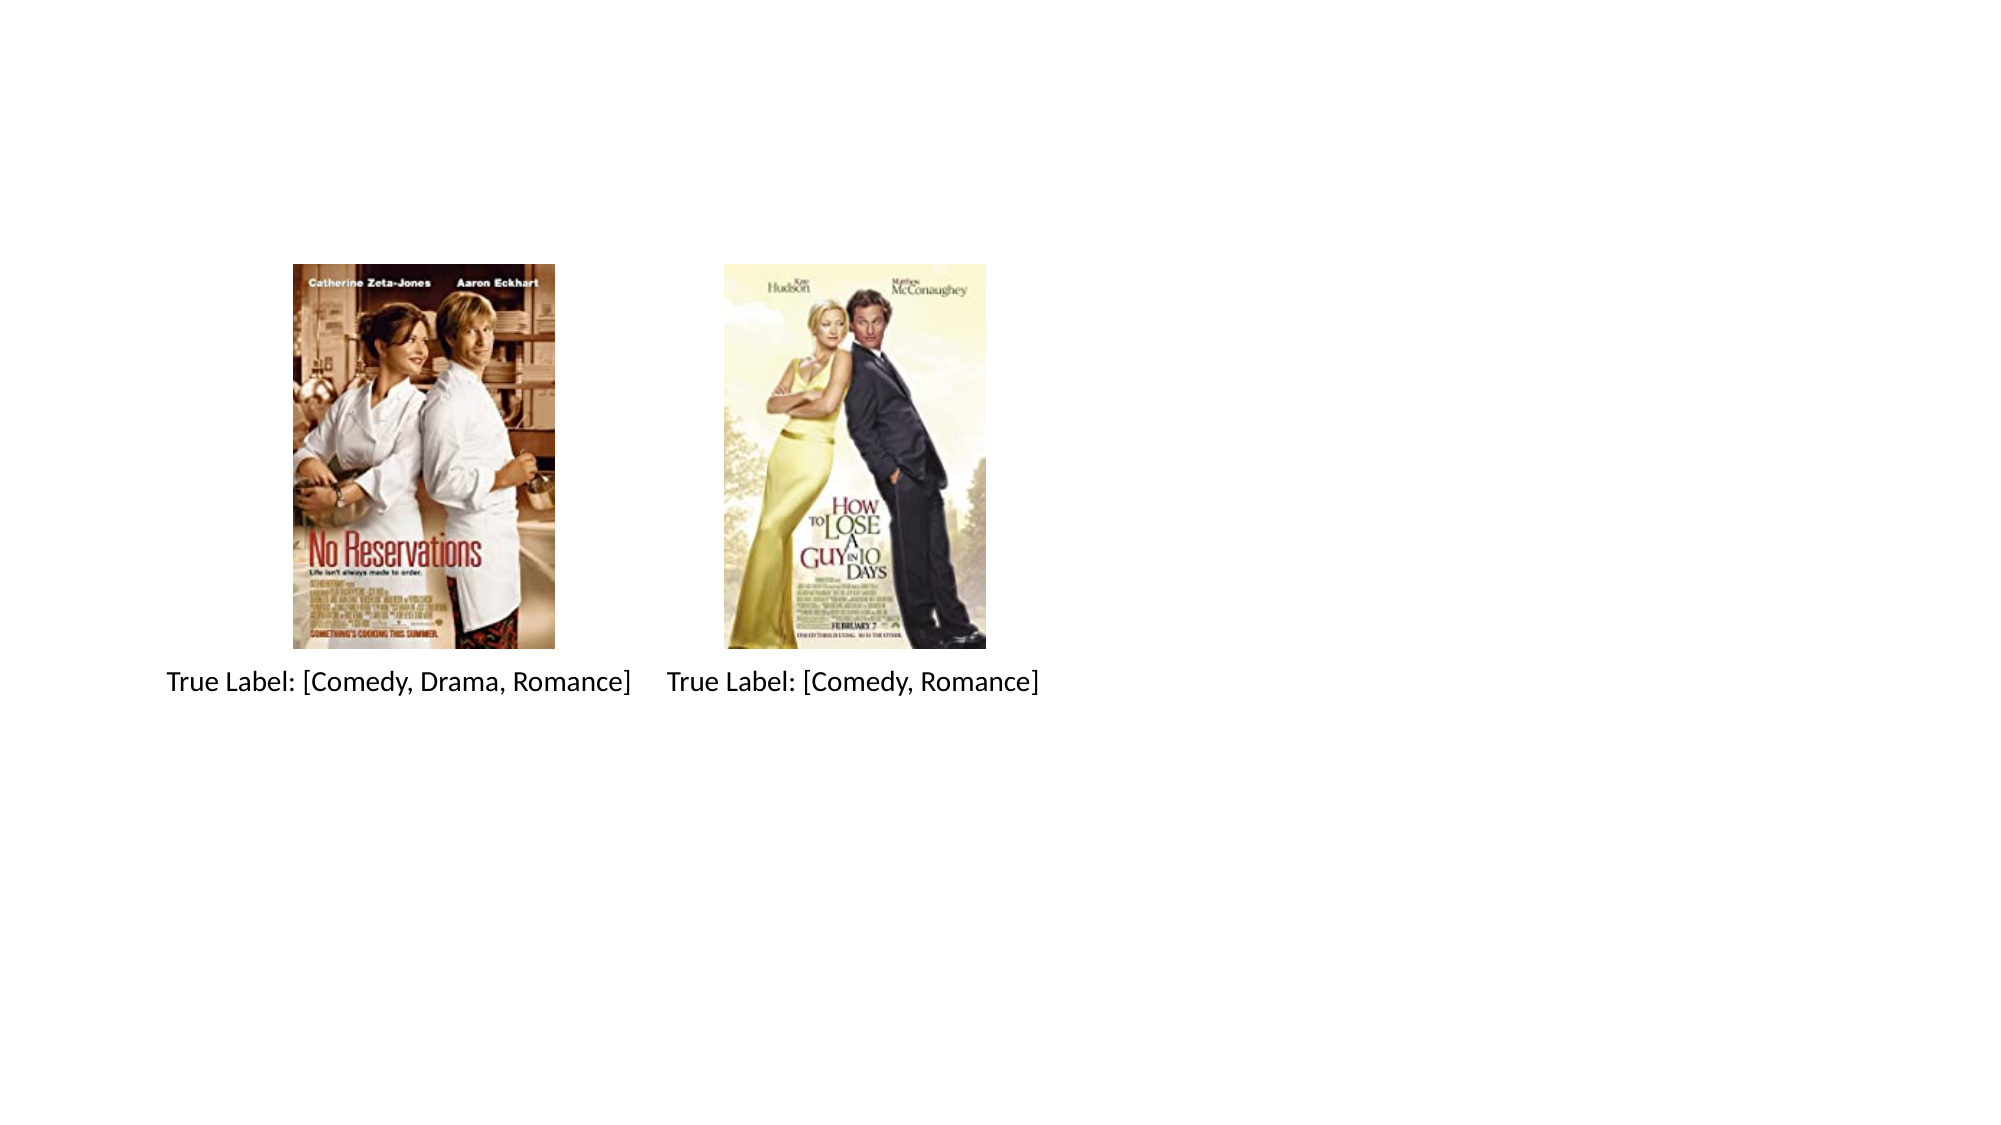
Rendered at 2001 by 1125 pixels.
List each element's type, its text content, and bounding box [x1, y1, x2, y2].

text_box True Label: [Comedy, Romance] [652, 655, 1058, 705]
picture [724, 264, 986, 649]
picture [293, 264, 555, 649]
text_box True Label: [Comedy, Drama, Romance] [151, 655, 652, 705]
